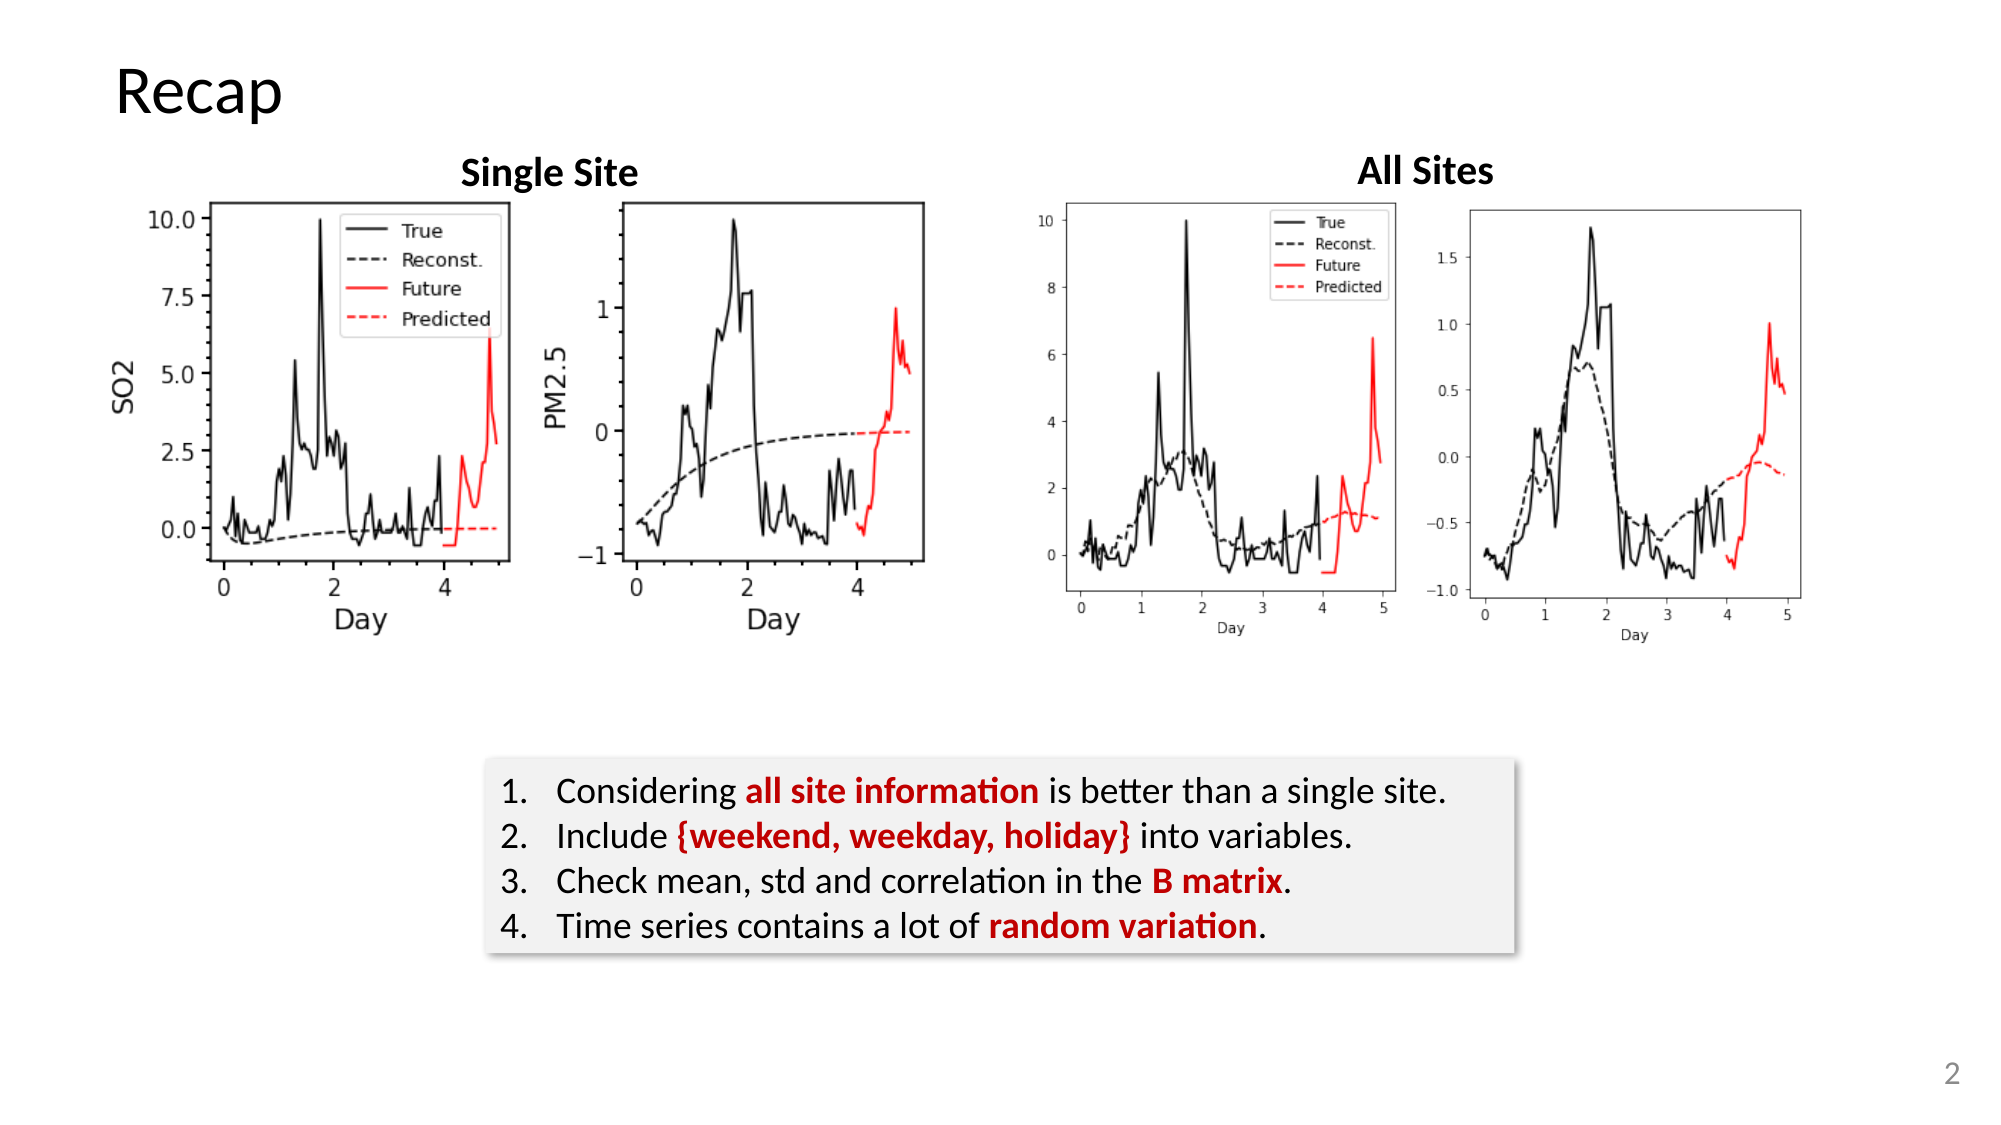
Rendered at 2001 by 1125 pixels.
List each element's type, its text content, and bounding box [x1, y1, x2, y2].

text_box Single Site [446, 136, 654, 194]
picture [100, 194, 933, 645]
picture [1426, 194, 1835, 645]
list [1038, 194, 1410, 645]
slide_number 2 [1901, 1041, 1976, 1102]
text_box All Sites [1342, 135, 1510, 201]
text_box Considering all site information is better than a single site. Include {weekend, weekday, holiday} into variables. Check mean, std and correlation in the B matrix. Time series contains a lot of random variation. [485, 758, 1515, 954]
title Recap [100, 46, 1696, 137]
